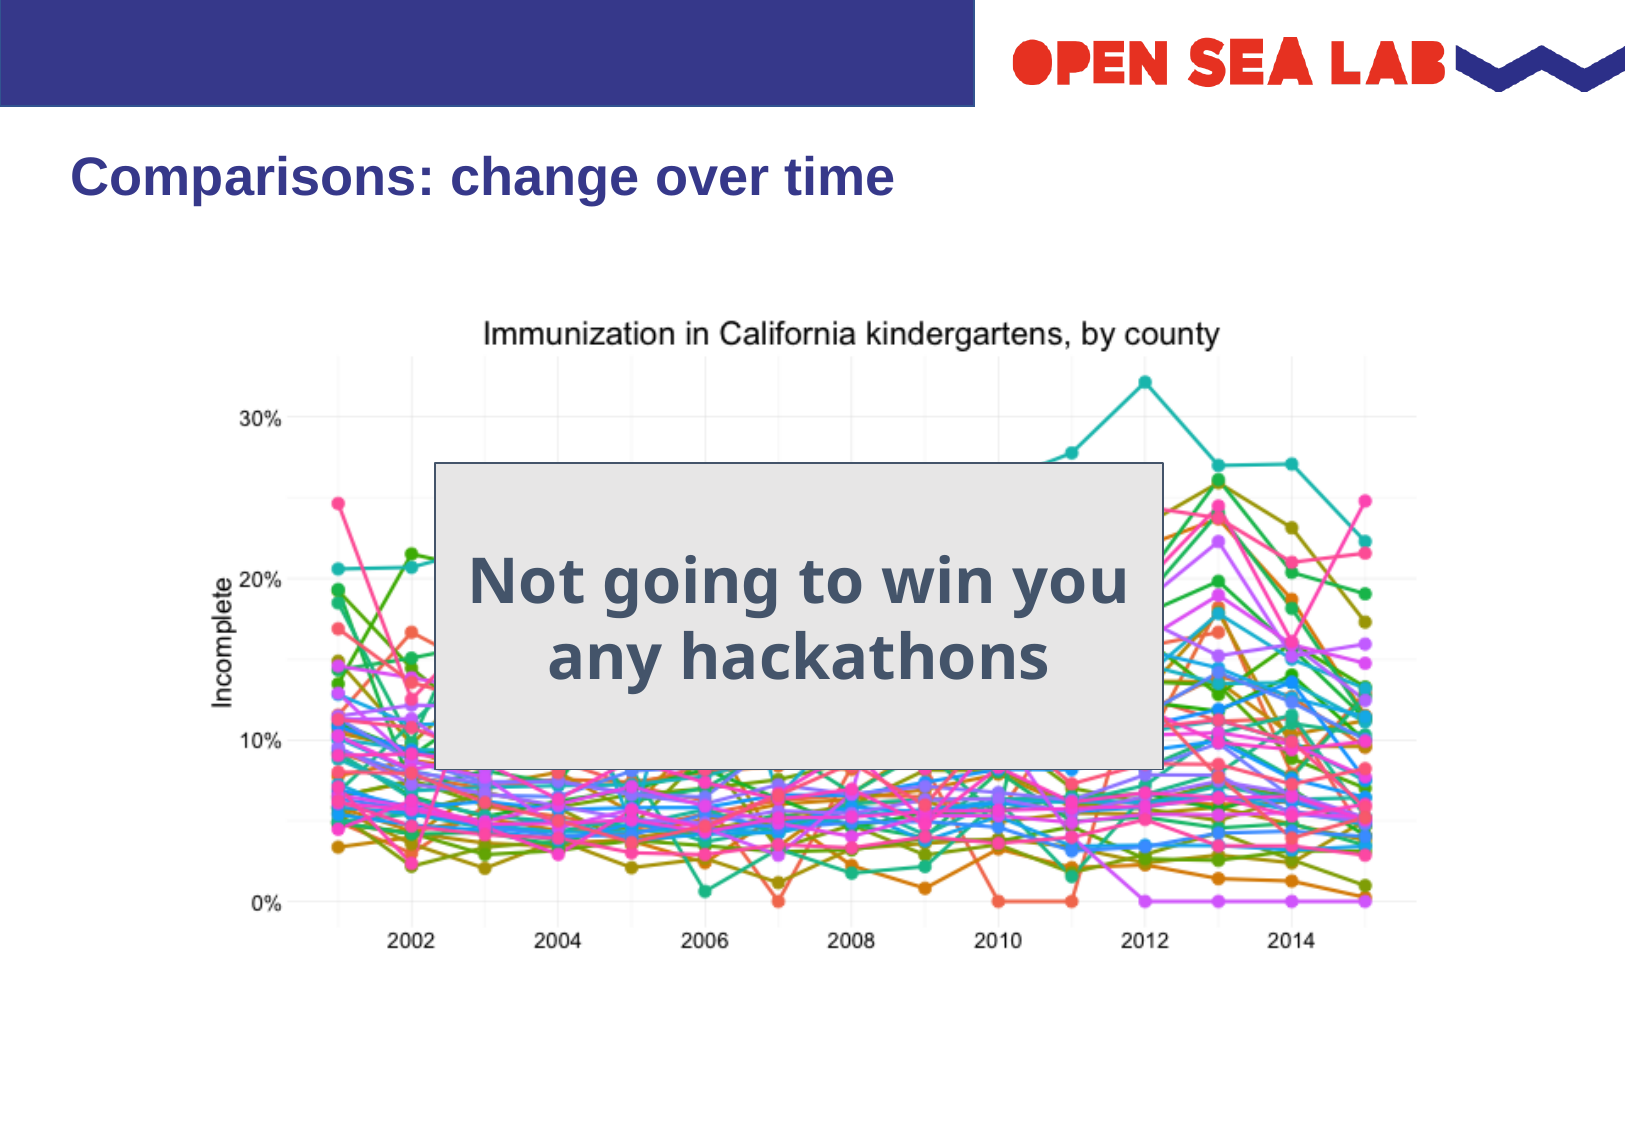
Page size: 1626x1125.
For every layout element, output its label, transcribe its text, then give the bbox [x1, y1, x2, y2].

picture [1012, 37, 1625, 92]
picture [198, 311, 1427, 990]
text_box [0, 0, 975, 107]
text_box Comparisons: change over time [55, 134, 1527, 232]
